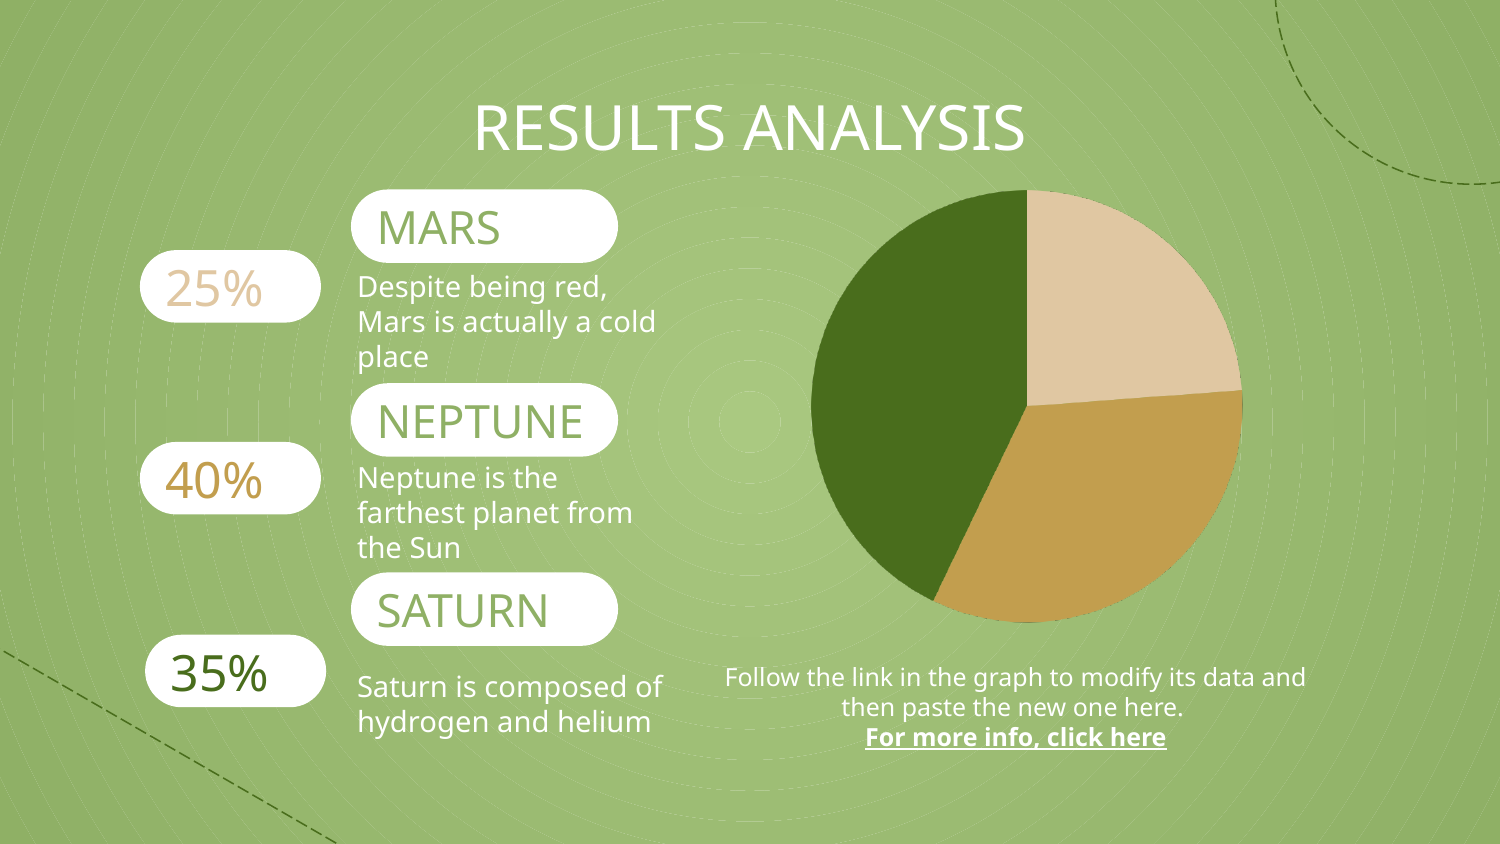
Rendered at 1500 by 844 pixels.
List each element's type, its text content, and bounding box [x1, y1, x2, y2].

text_box Neptune is the farthest planet from the Sun [342, 471, 685, 552]
text_box 35% [145, 634, 327, 708]
picture [754, 166, 1299, 647]
text_box Saturn is composed of hydrogen and helium [342, 663, 685, 744]
text_box NEPTUNE [350, 383, 619, 457]
text_box MARS [350, 189, 619, 263]
text_box SATURN [350, 572, 619, 646]
text_box 40% [139, 441, 321, 515]
subtitle Follow the link in the graph to modify its data and then paste the new one here. For more info, click here [683, 678, 1350, 738]
text_box Despite being red, Mars is actually a cold place [342, 280, 685, 361]
title RESULTS ANALYSIS [118, 72, 1382, 167]
text_box 25% [139, 250, 321, 323]
